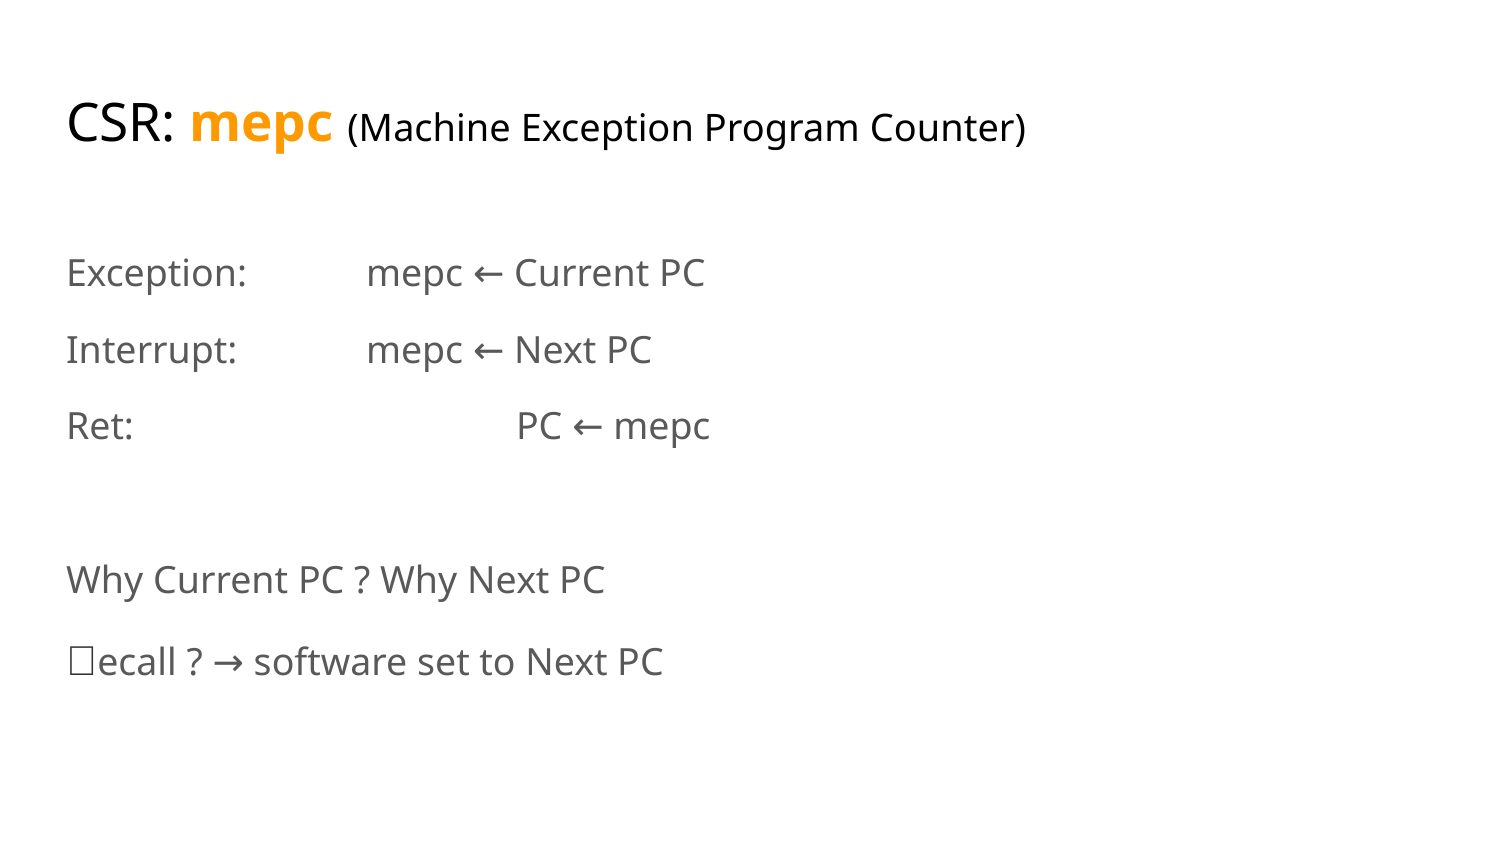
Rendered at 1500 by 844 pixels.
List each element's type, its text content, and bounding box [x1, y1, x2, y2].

text_box CSR: mepc (Machine Exception Program Counter) [51, 72, 1449, 167]
text_box Exception: mepc ← Current PC Interrupt: mepc ← Next PC Ret: PC ← mepc Why Current PC ? Why Next PC 🤨ecall ? → software set to Next PC [51, 227, 1449, 752]
